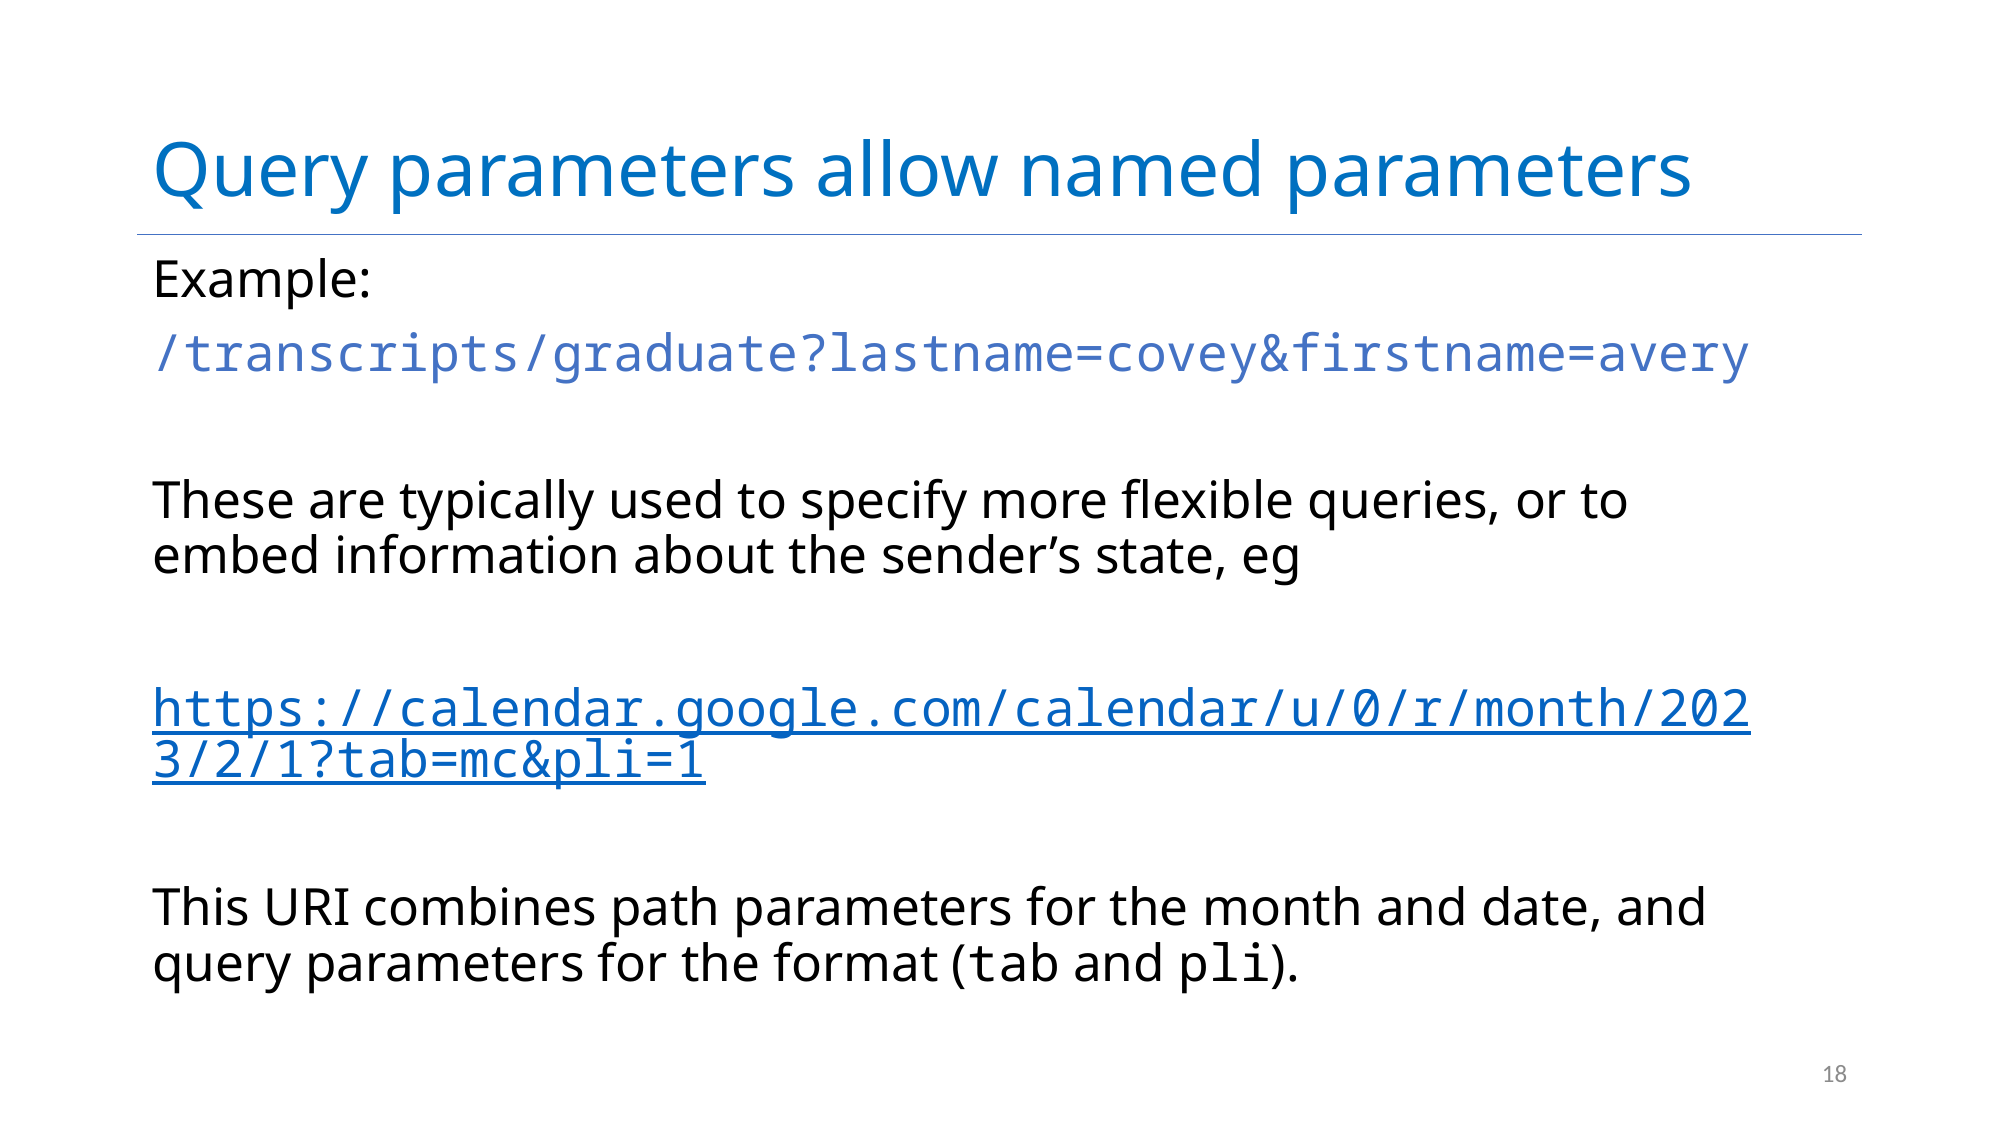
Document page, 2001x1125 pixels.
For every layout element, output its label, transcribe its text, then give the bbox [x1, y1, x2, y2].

slide_number 18 [1412, 1042, 1863, 1103]
title Query parameters allow named parameters [137, 3, 1863, 221]
list Example: /transcripts/graduate?lastname=covey&firstname=avery These are typically used to specify more flexible queries, or to embed information about the sender’s state, eg https://calendar.google.com/calendar/u/0/r/month/2023/2/1?tab=mc&pli=1 This URI combines path parameters for the month and date, and query parameters for the format (tab and pli). [137, 246, 1781, 960]
